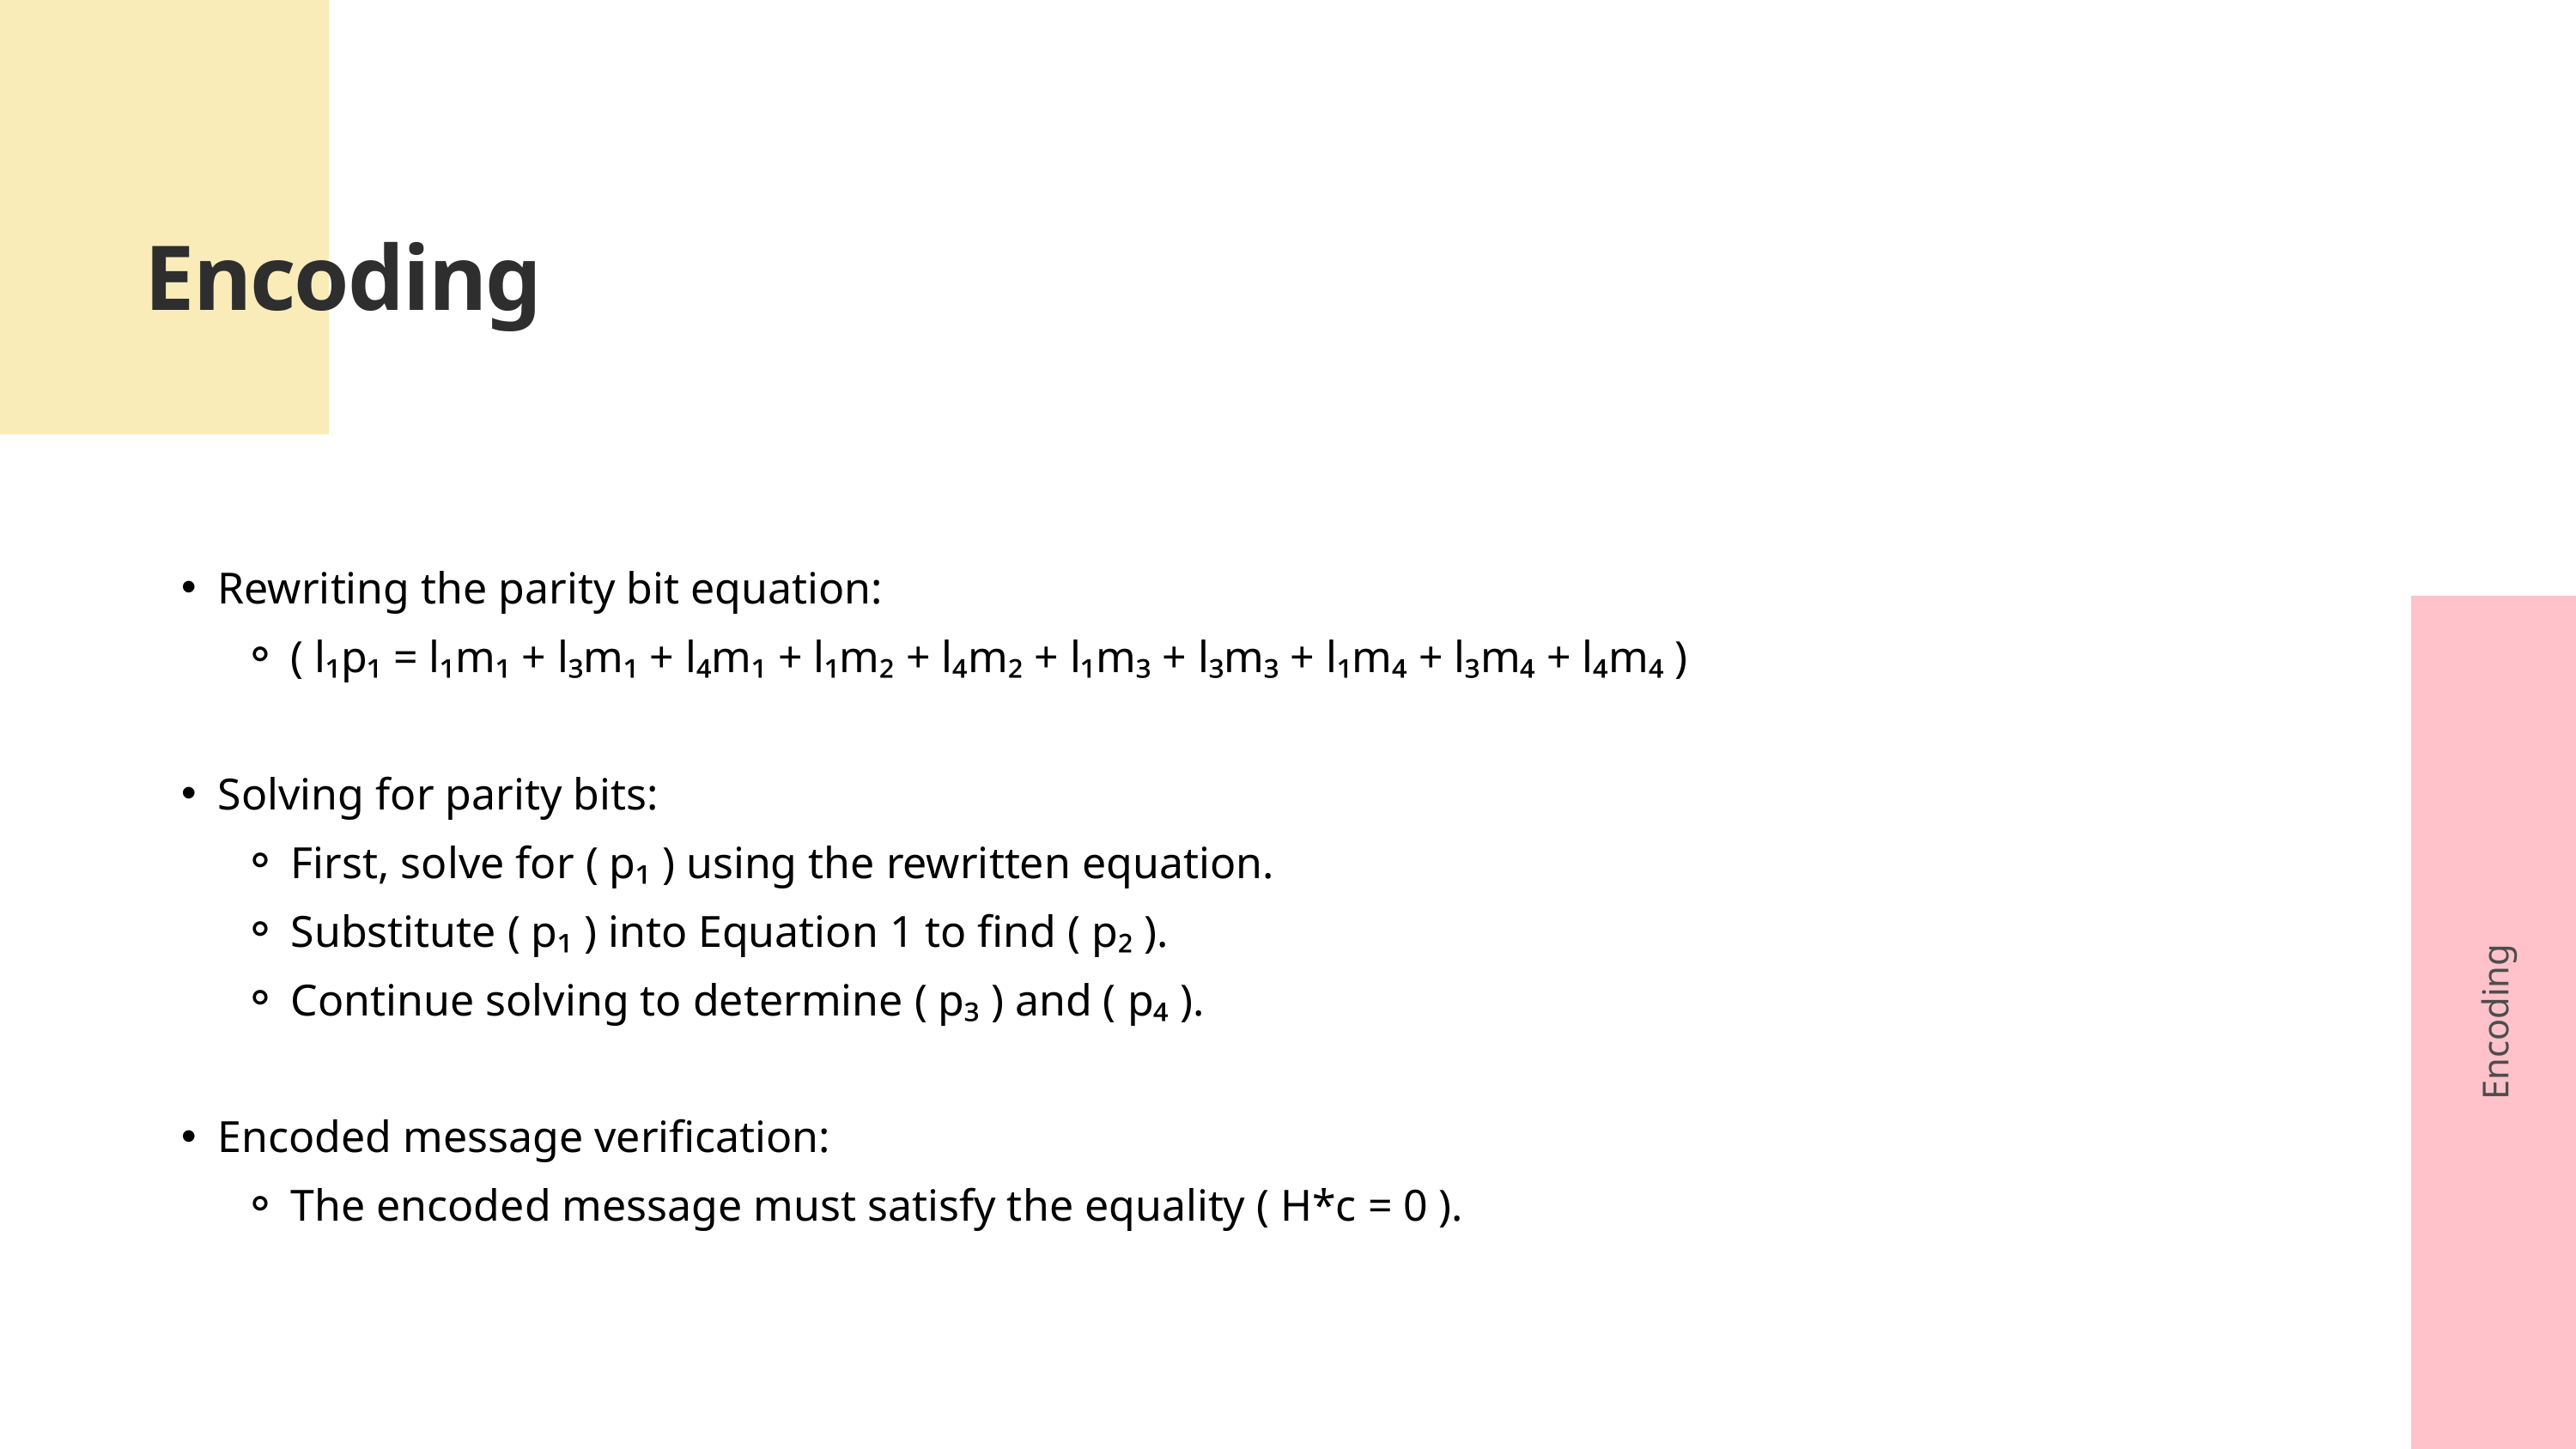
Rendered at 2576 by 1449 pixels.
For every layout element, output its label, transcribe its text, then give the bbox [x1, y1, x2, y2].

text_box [0, 0, 330, 435]
text_box Encoding [333, 202, 1230, 328]
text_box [2410, 595, 2576, 1449]
text_box Rewriting the parity bit equation: ( l₁p₁ = l₁m₁ + l₃m₁ + l₄m₁ + l₁m₂ + l₄m₂ + l₁m₃ + l₃m₃ + l₁m₄ + l₃m₄ + l₄m₄ ) Solving for parity bits: First, solve for ( p₁ ) using the rewritten equation. Substitute ( p₁ ) into Equation 1 to find ( p₂ ). Continue solving to determine ( p₃ ) and ( p₄ ). Encoded message verification: The encoded message must satisfy the equality ( H*c = 0 ). [144, 475, 2296, 1299]
